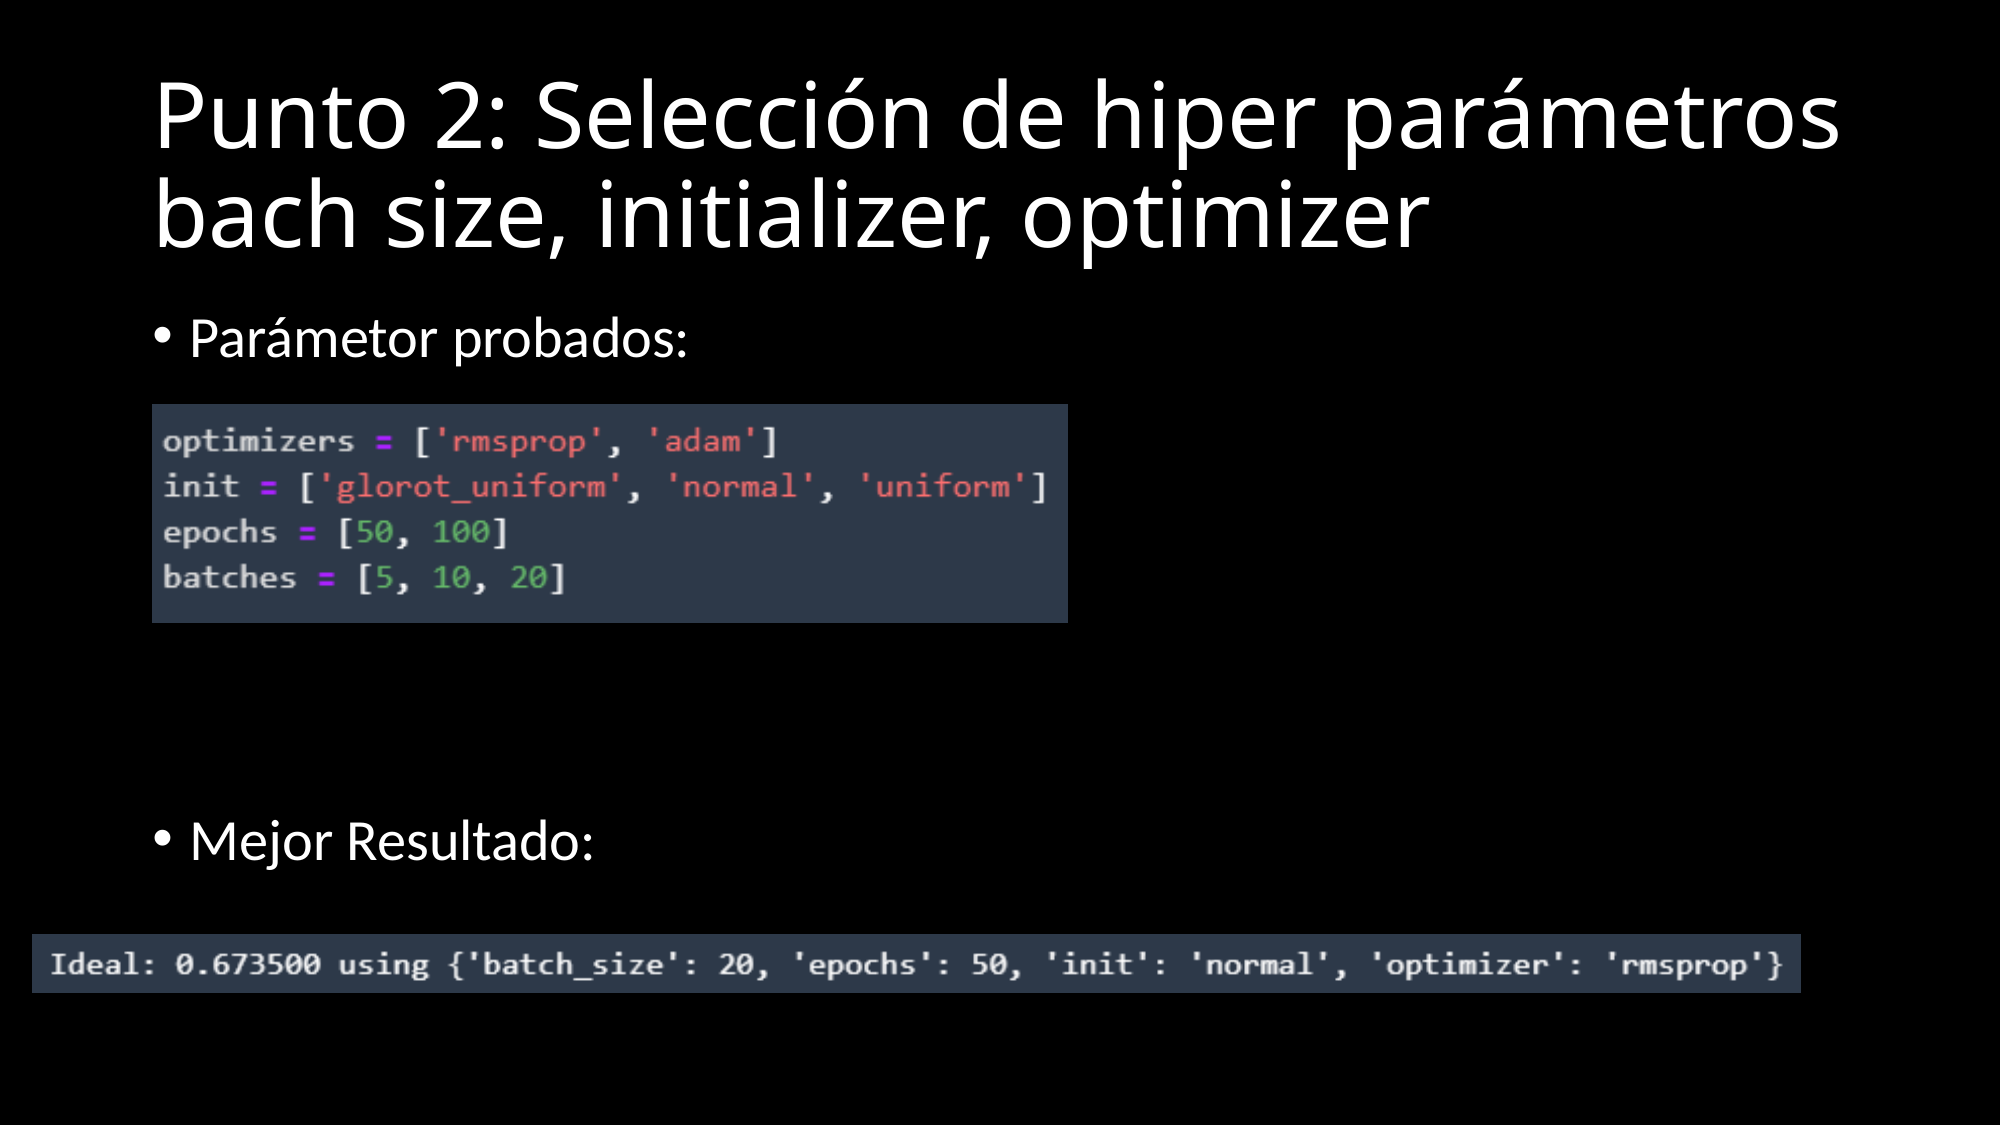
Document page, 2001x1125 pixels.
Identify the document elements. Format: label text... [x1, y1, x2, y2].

list Parámetor probados: Mejor Resultado: [137, 299, 1863, 1014]
title Punto 2: Selección de hiper parámetros bach size, initializer, optimizer [137, 59, 1863, 278]
picture [32, 934, 1801, 993]
picture [152, 404, 1068, 623]
